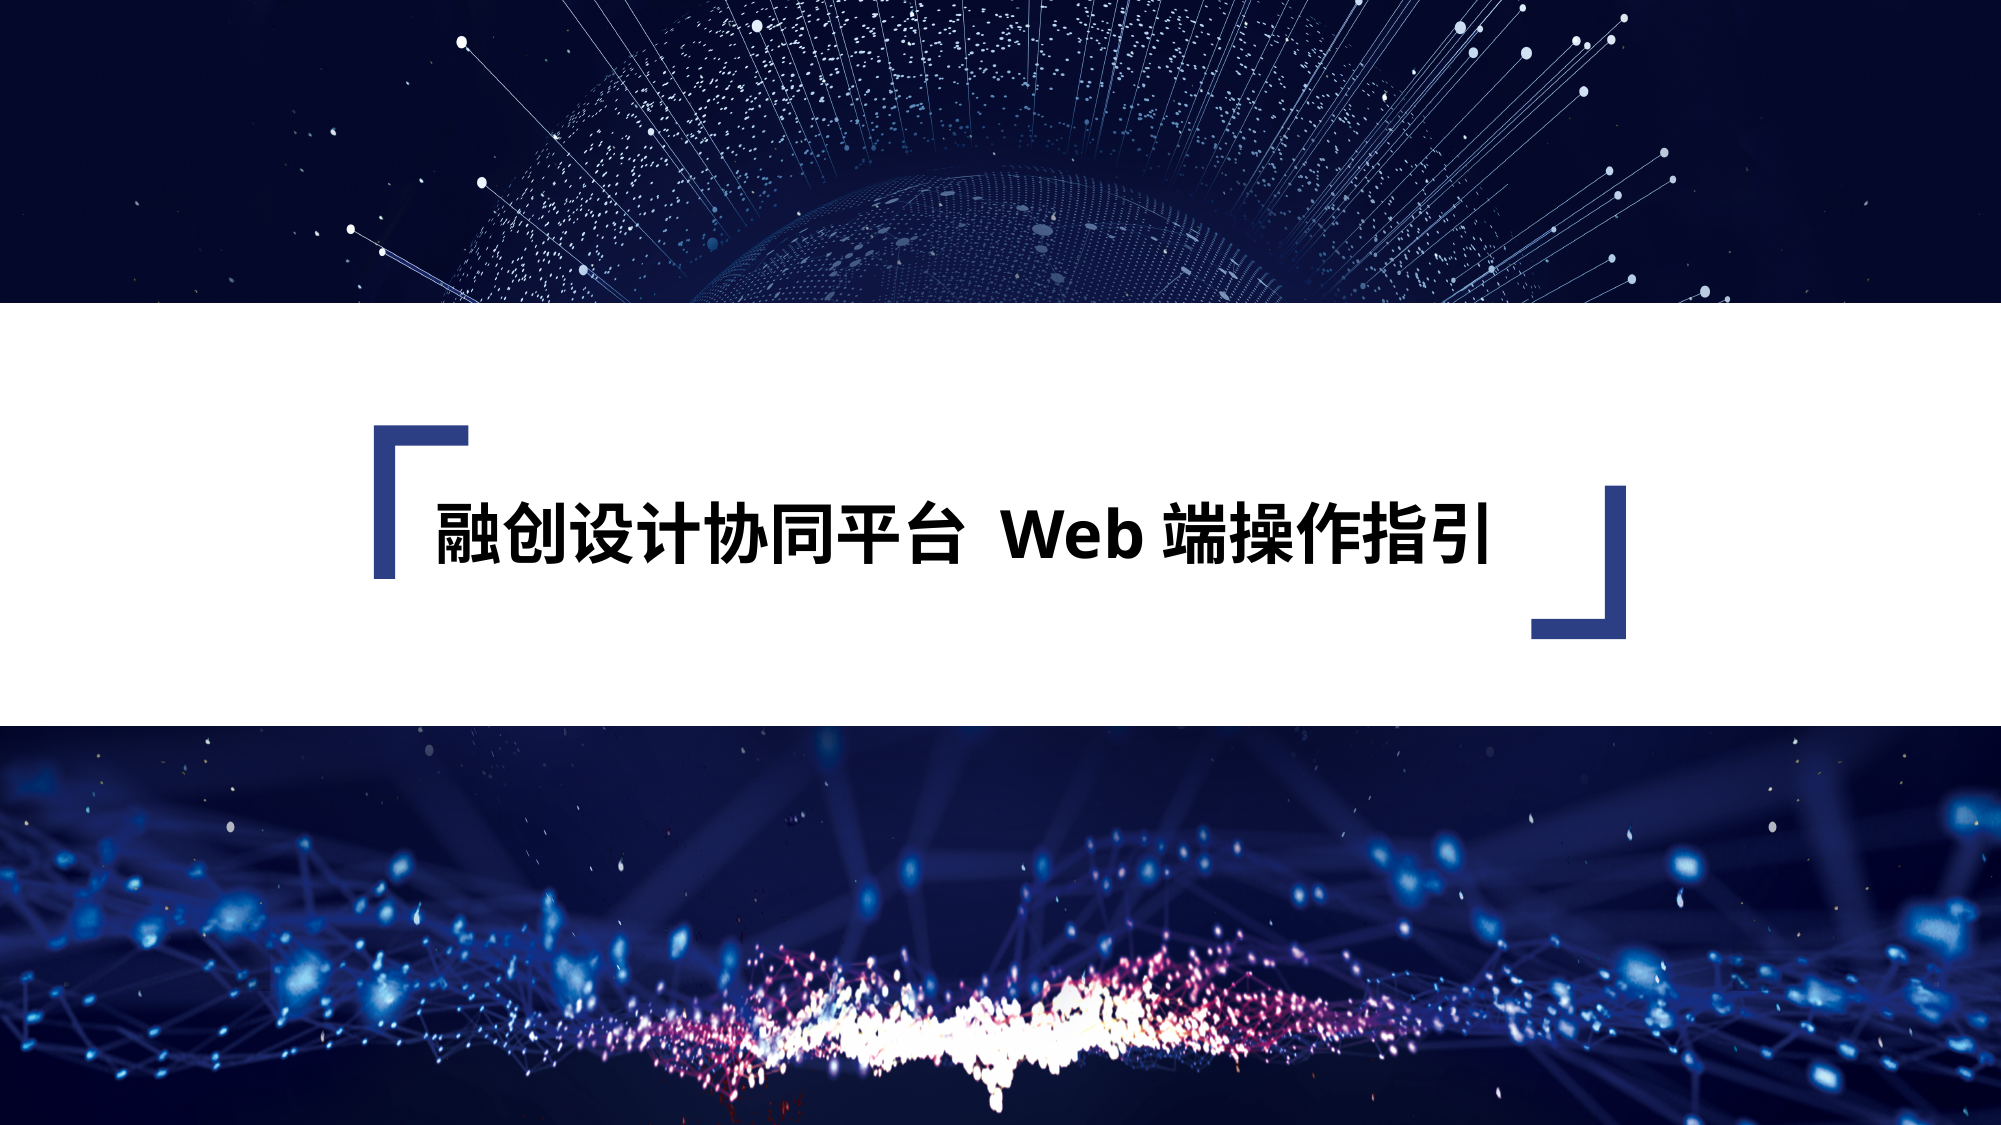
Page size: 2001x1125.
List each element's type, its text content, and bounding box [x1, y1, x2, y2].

text_box [373, 424, 469, 580]
picture [0, 726, 2001, 1125]
text_box 融创设计协同平台 Web端操作指引 [420, 484, 1626, 579]
picture [0, 0, 2001, 303]
text_box [1603, 485, 1627, 640]
text_box [396, 550, 1603, 685]
